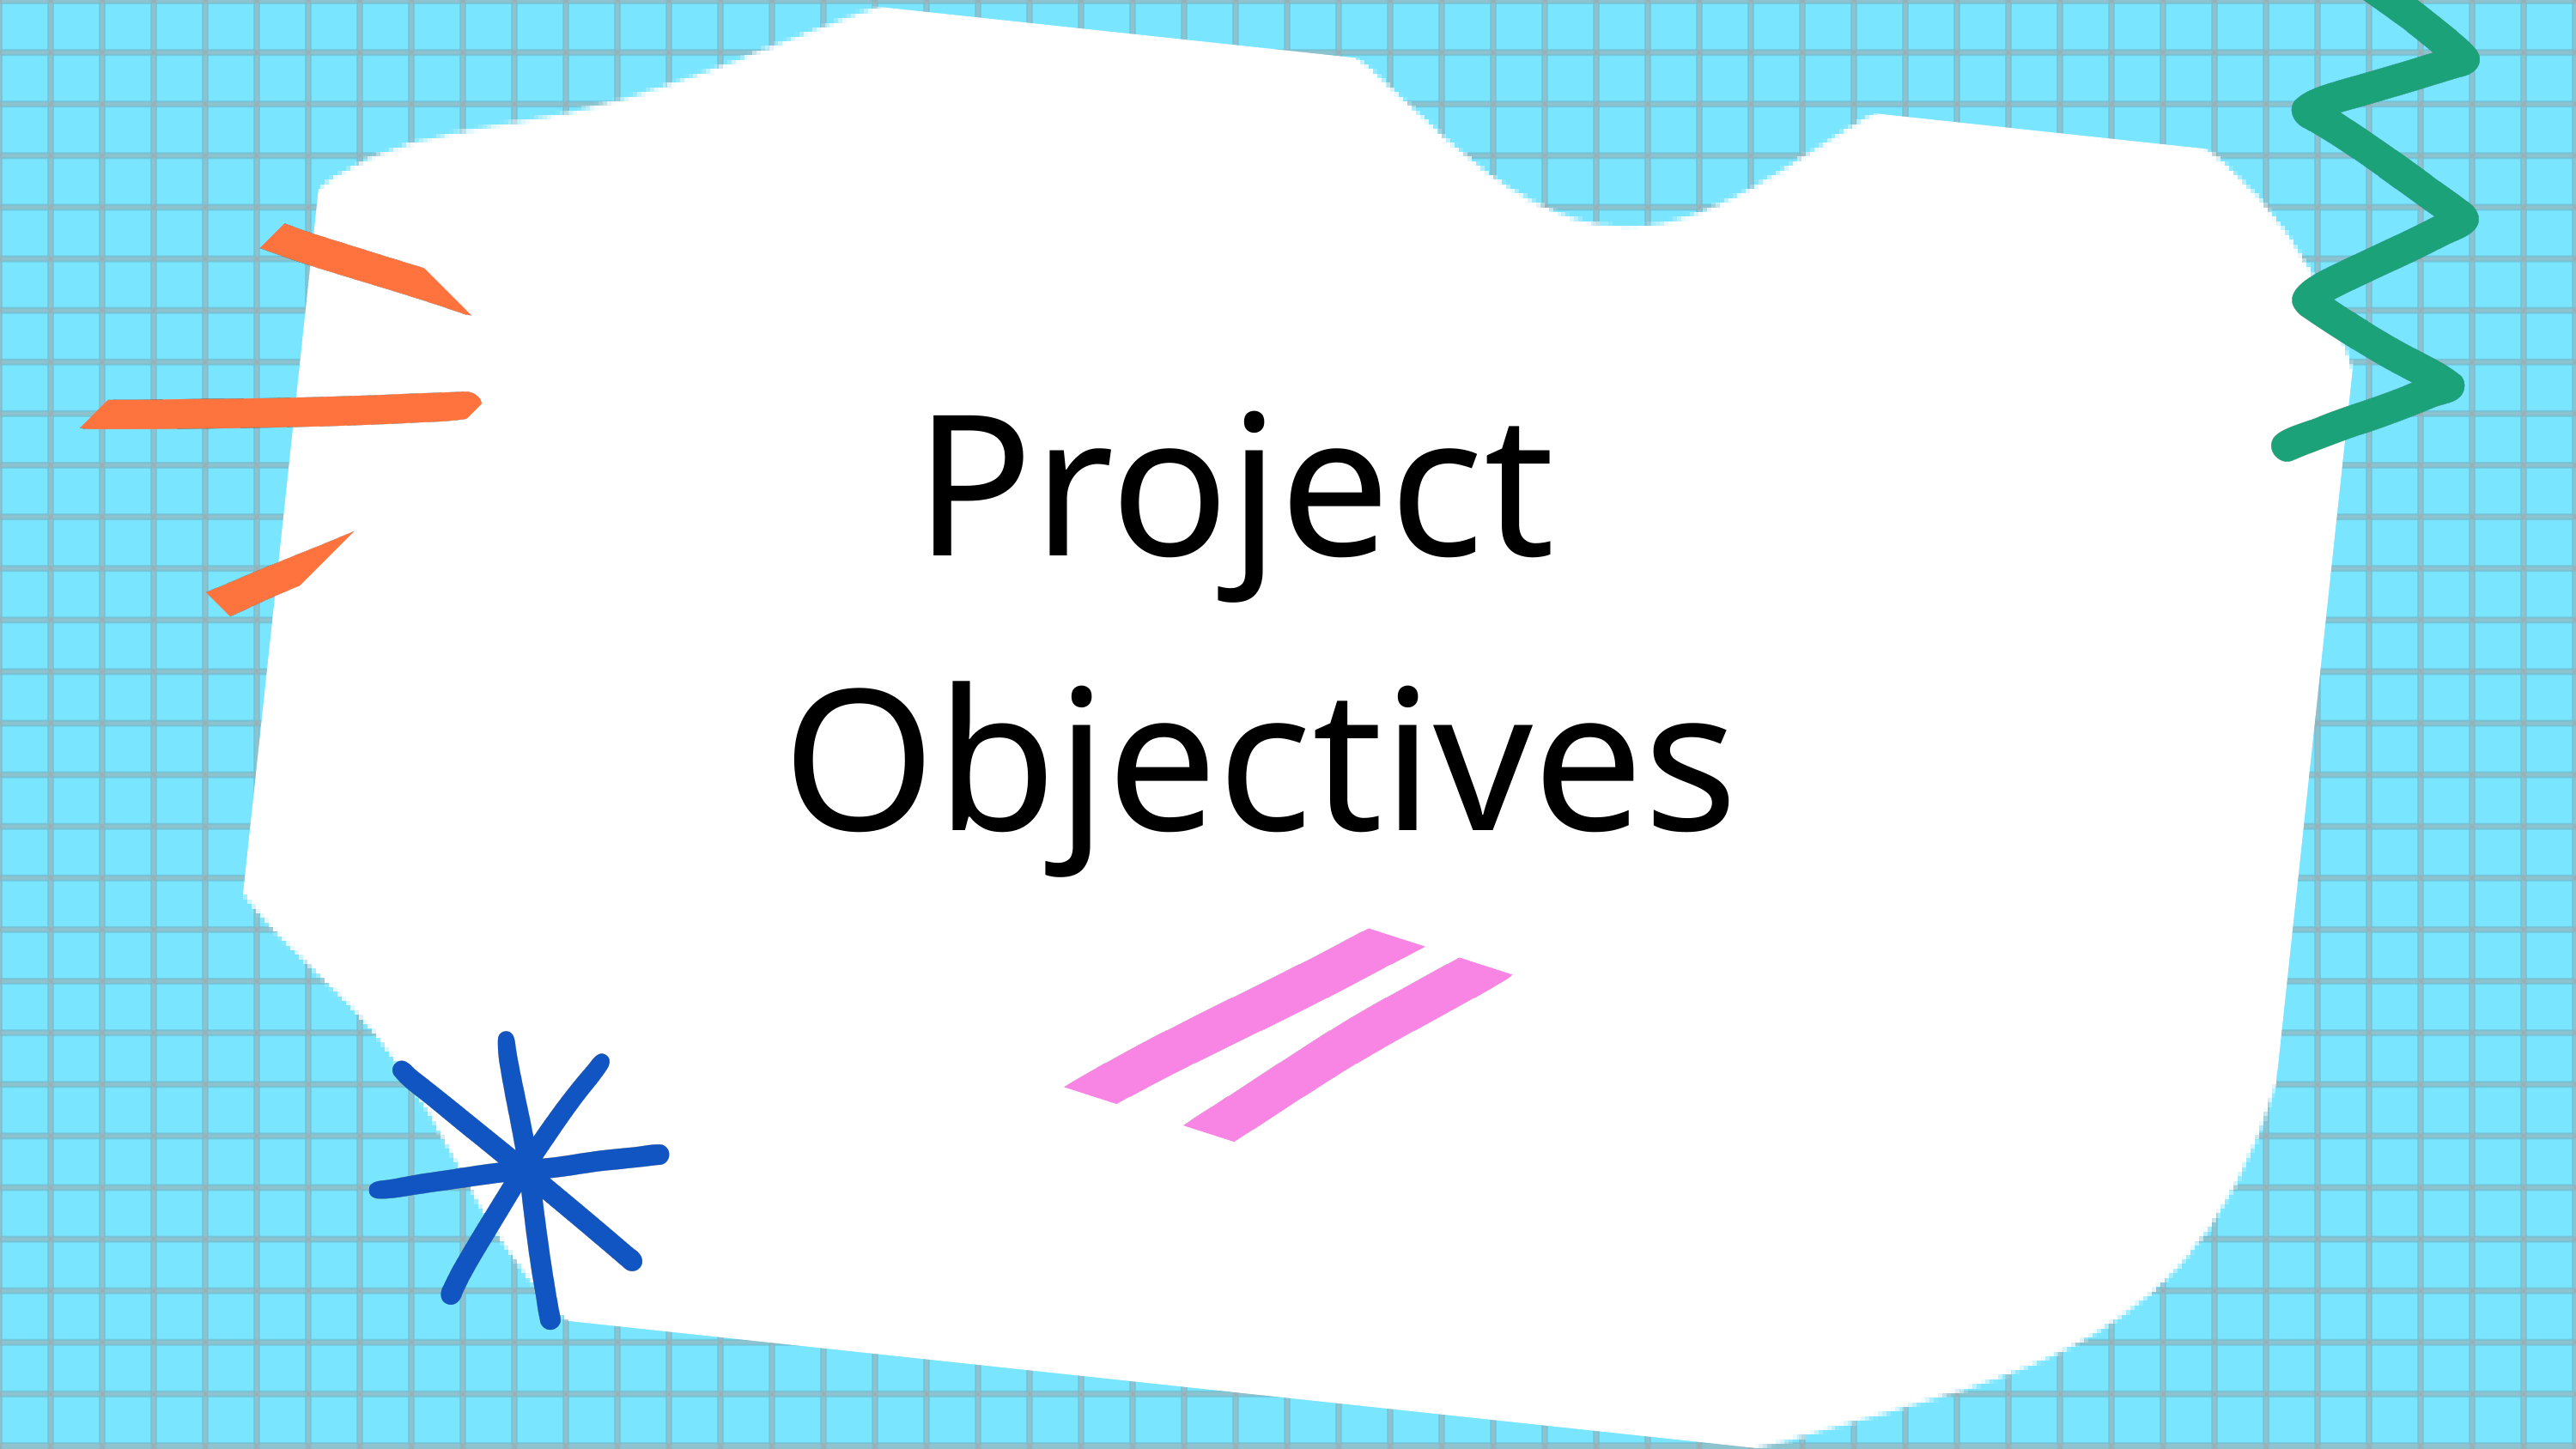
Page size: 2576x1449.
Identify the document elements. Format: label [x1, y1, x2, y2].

text_box [0, 0, 2576, 1449]
